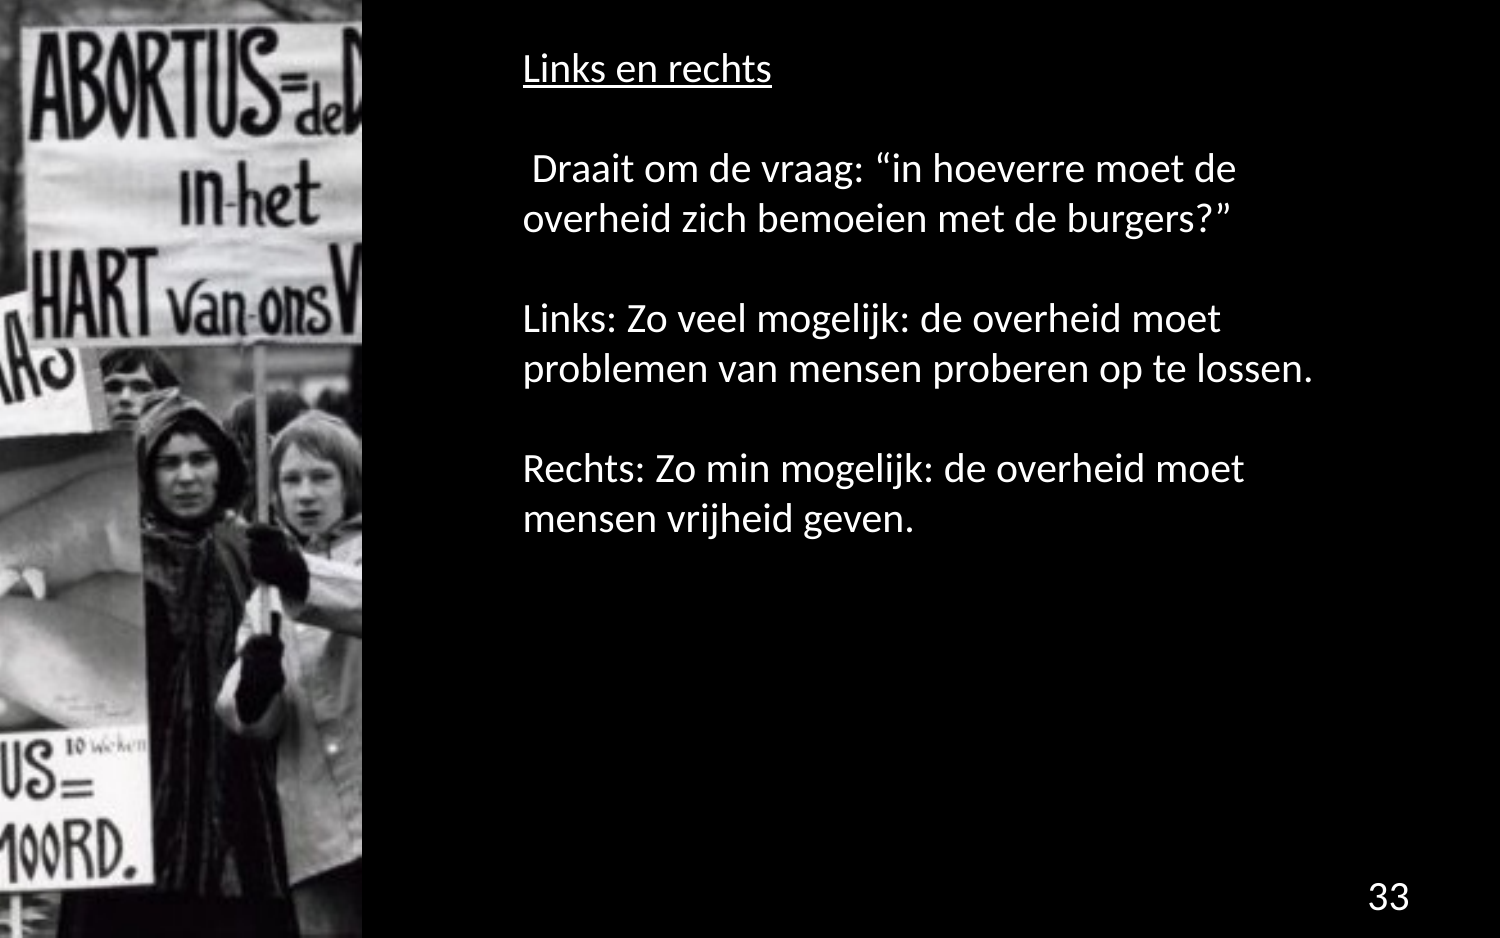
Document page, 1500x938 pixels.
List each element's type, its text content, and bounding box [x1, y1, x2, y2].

text_box Links en rechts Draait om de vraag: “in hoeverre moet de overheid zich bemoeien met de burgers?” Links: Zo veel mogelijk: de overheid moet problemen van mensen proberen op te lossen. Rechts: Zo min mogelijk: de overheid moet mensen vrijheid geven. [507, 33, 1350, 549]
slide_number 33 [1074, 868, 1425, 919]
picture [0, 0, 363, 938]
